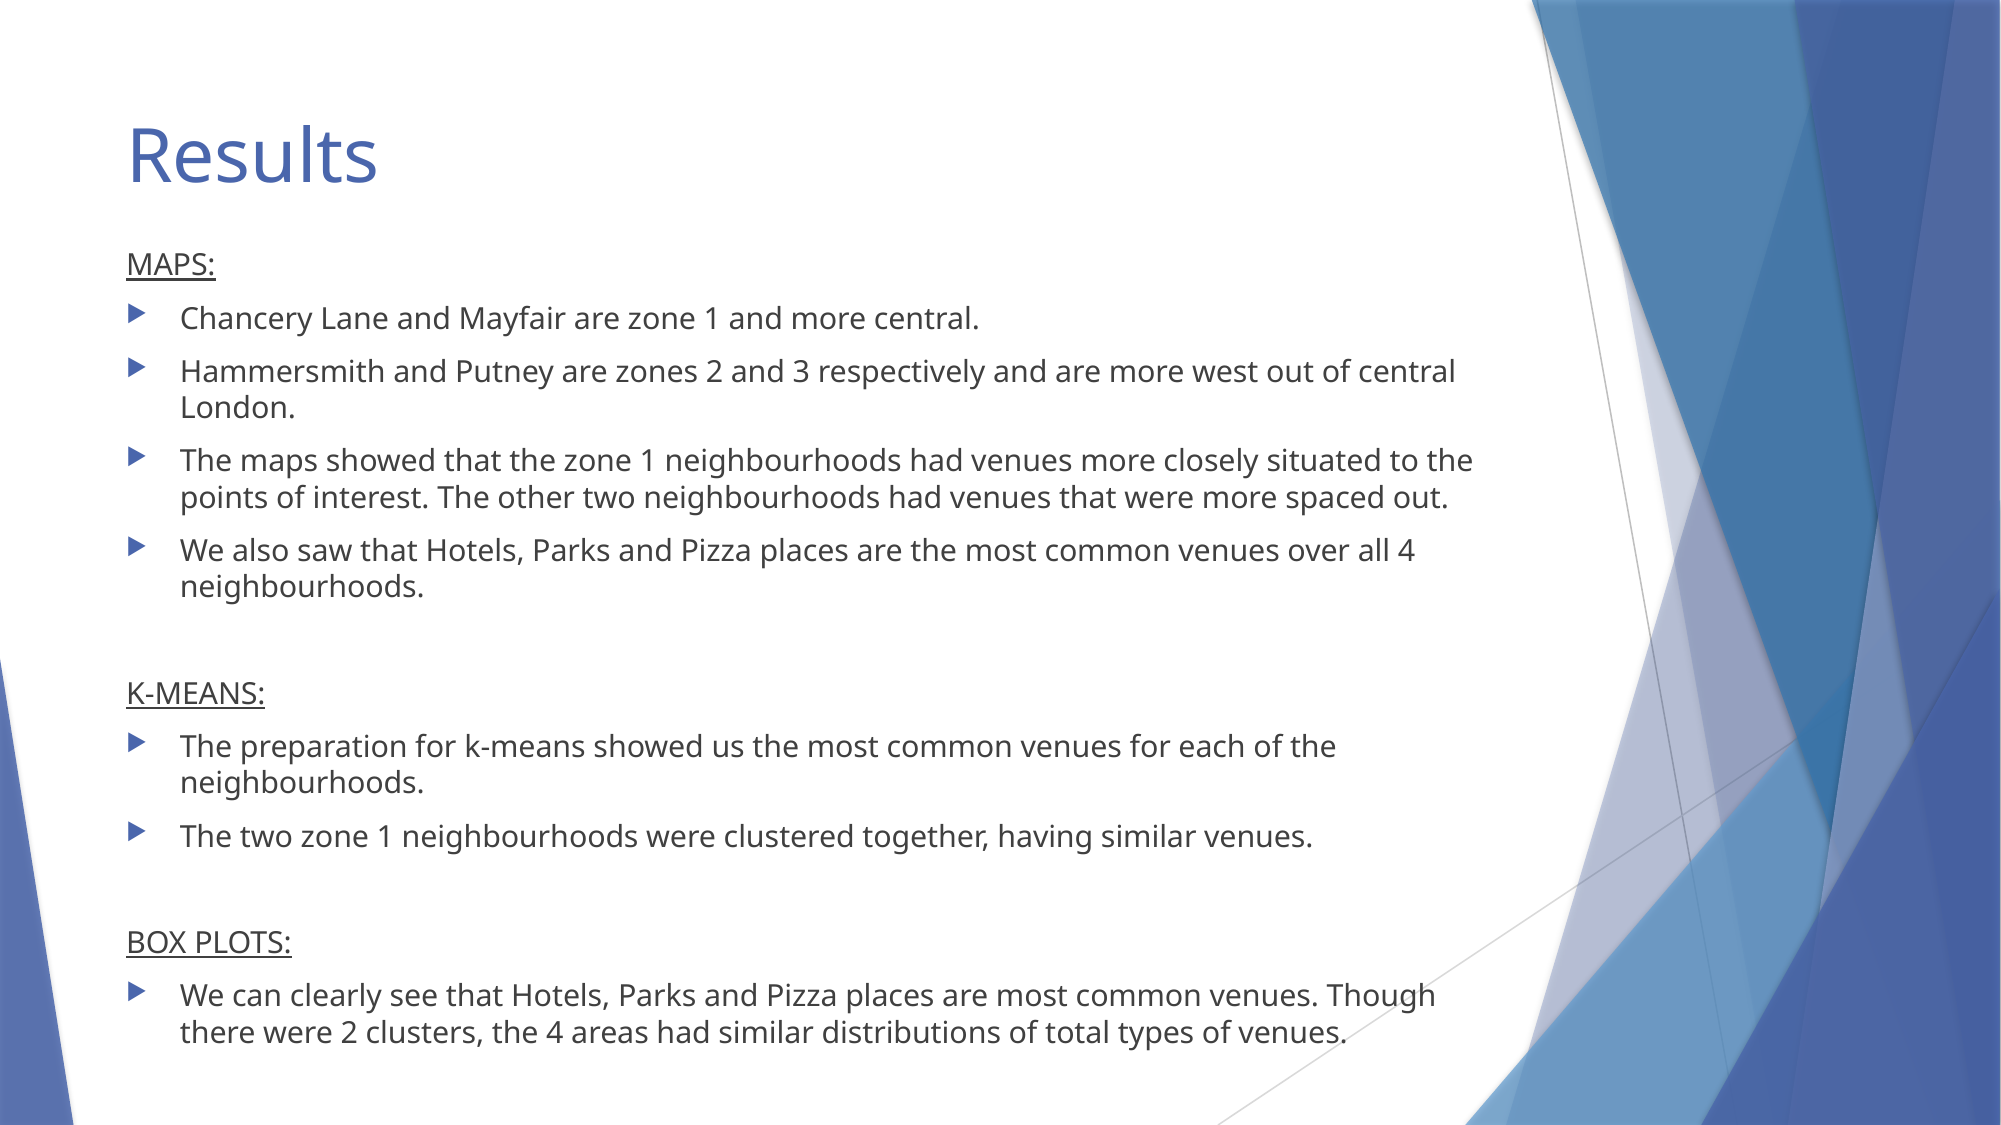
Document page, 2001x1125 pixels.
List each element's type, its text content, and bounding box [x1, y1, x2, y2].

list MAPS: Chancery Lane and Mayfair are zone 1 and more central. Hammersmith and Putney are zones 2 and 3 respectively and are more west out of central London. The maps showed that the zone 1 neighbourhoods had venues more closely situated to the points of interest. The other two neighbourhoods had venues that were more spaced out. We also saw that Hotels, Parks and Pizza places are the most common venues over all 4 neighbourhoods. K-MEANS: The preparation for k-means showed us the most common venues for each of the neighbourhoods. The two zone 1 neighbourhoods were clustered together, having similar venues. BOX PLOTS: We can clearly see that Hotels, Parks and Pizza places are most common venues. Though there were 2 clusters, the 4 areas had similar distributions of total types of venues. [111, 238, 1522, 1068]
title Results [111, 99, 1522, 238]
